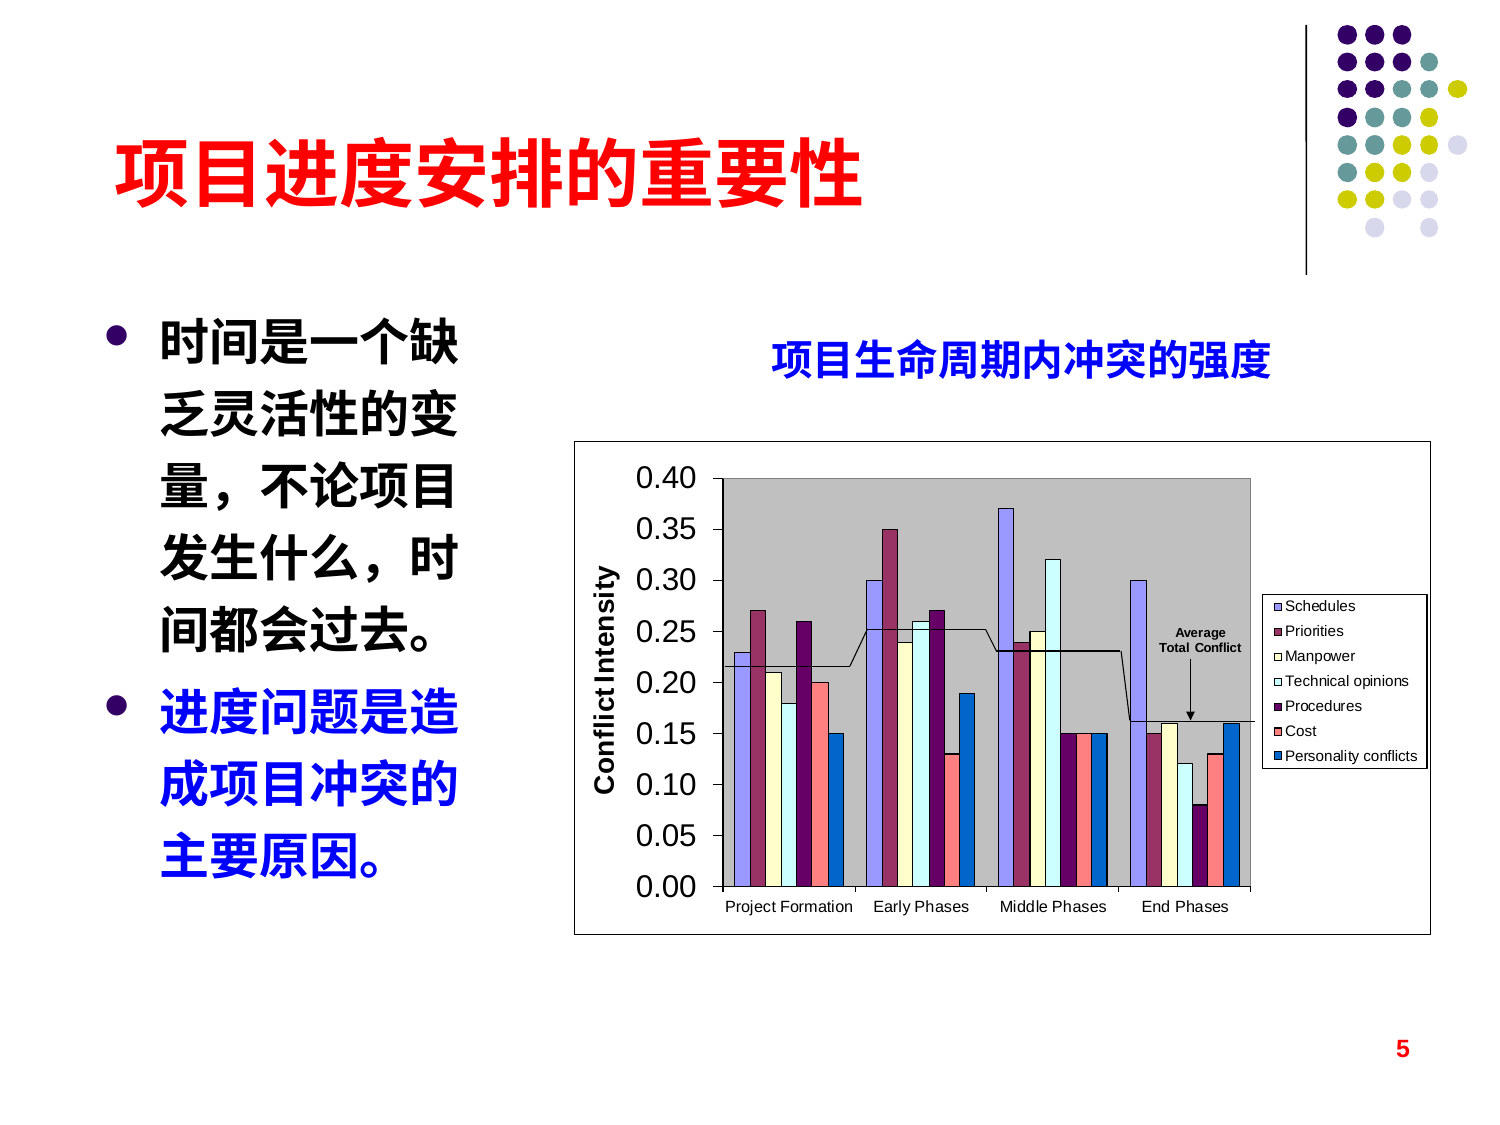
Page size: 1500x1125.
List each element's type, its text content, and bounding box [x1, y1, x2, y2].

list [568, 435, 1434, 940]
slide_number 5 [1074, 1025, 1425, 1100]
list 时间是一个缺乏灵活性的变量，不论项目发生什么，时间都会过去。 进度问题是造成项目冲突的主要原因。 [88, 290, 514, 1047]
title 项目进度安排的重要性 [100, 119, 1388, 322]
text_box 项目生命周期内冲突的强度 [679, 326, 1365, 392]
